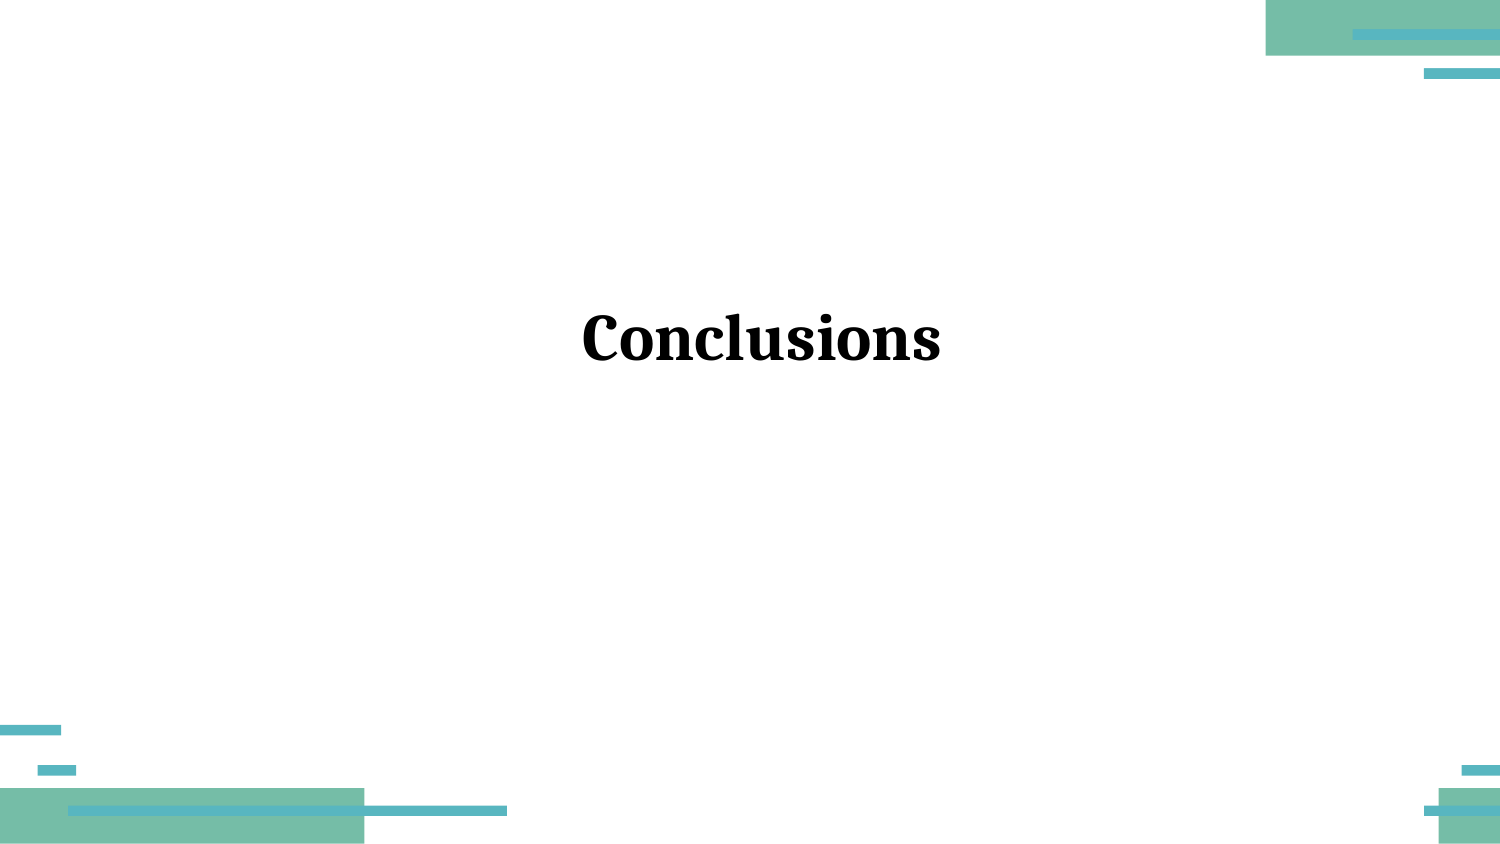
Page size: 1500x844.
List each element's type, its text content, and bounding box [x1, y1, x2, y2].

text_box Conclusions [374, 246, 1126, 382]
